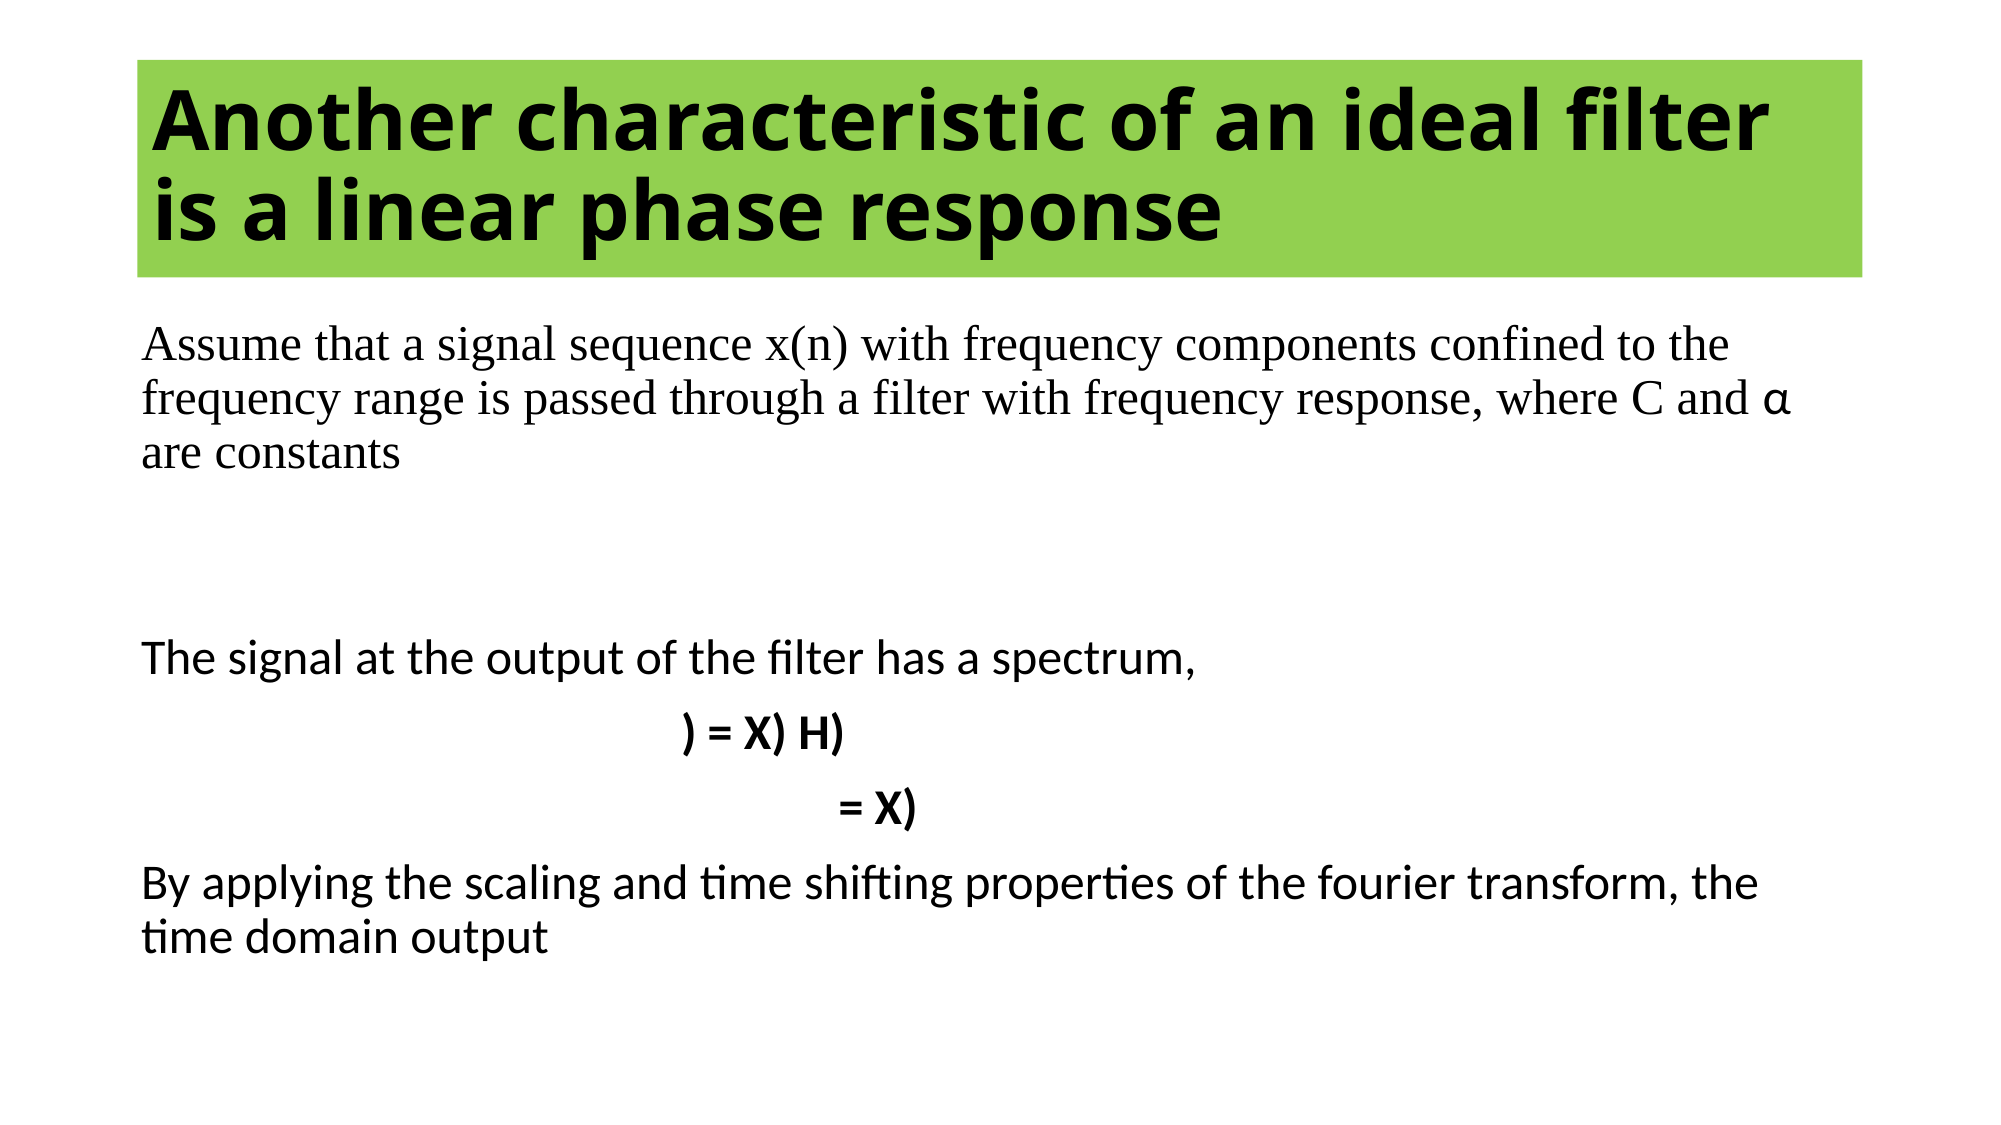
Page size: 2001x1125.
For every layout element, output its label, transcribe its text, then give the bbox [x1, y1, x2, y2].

title Another characteristic of an ideal filter is a linear phase response [137, 59, 1863, 278]
